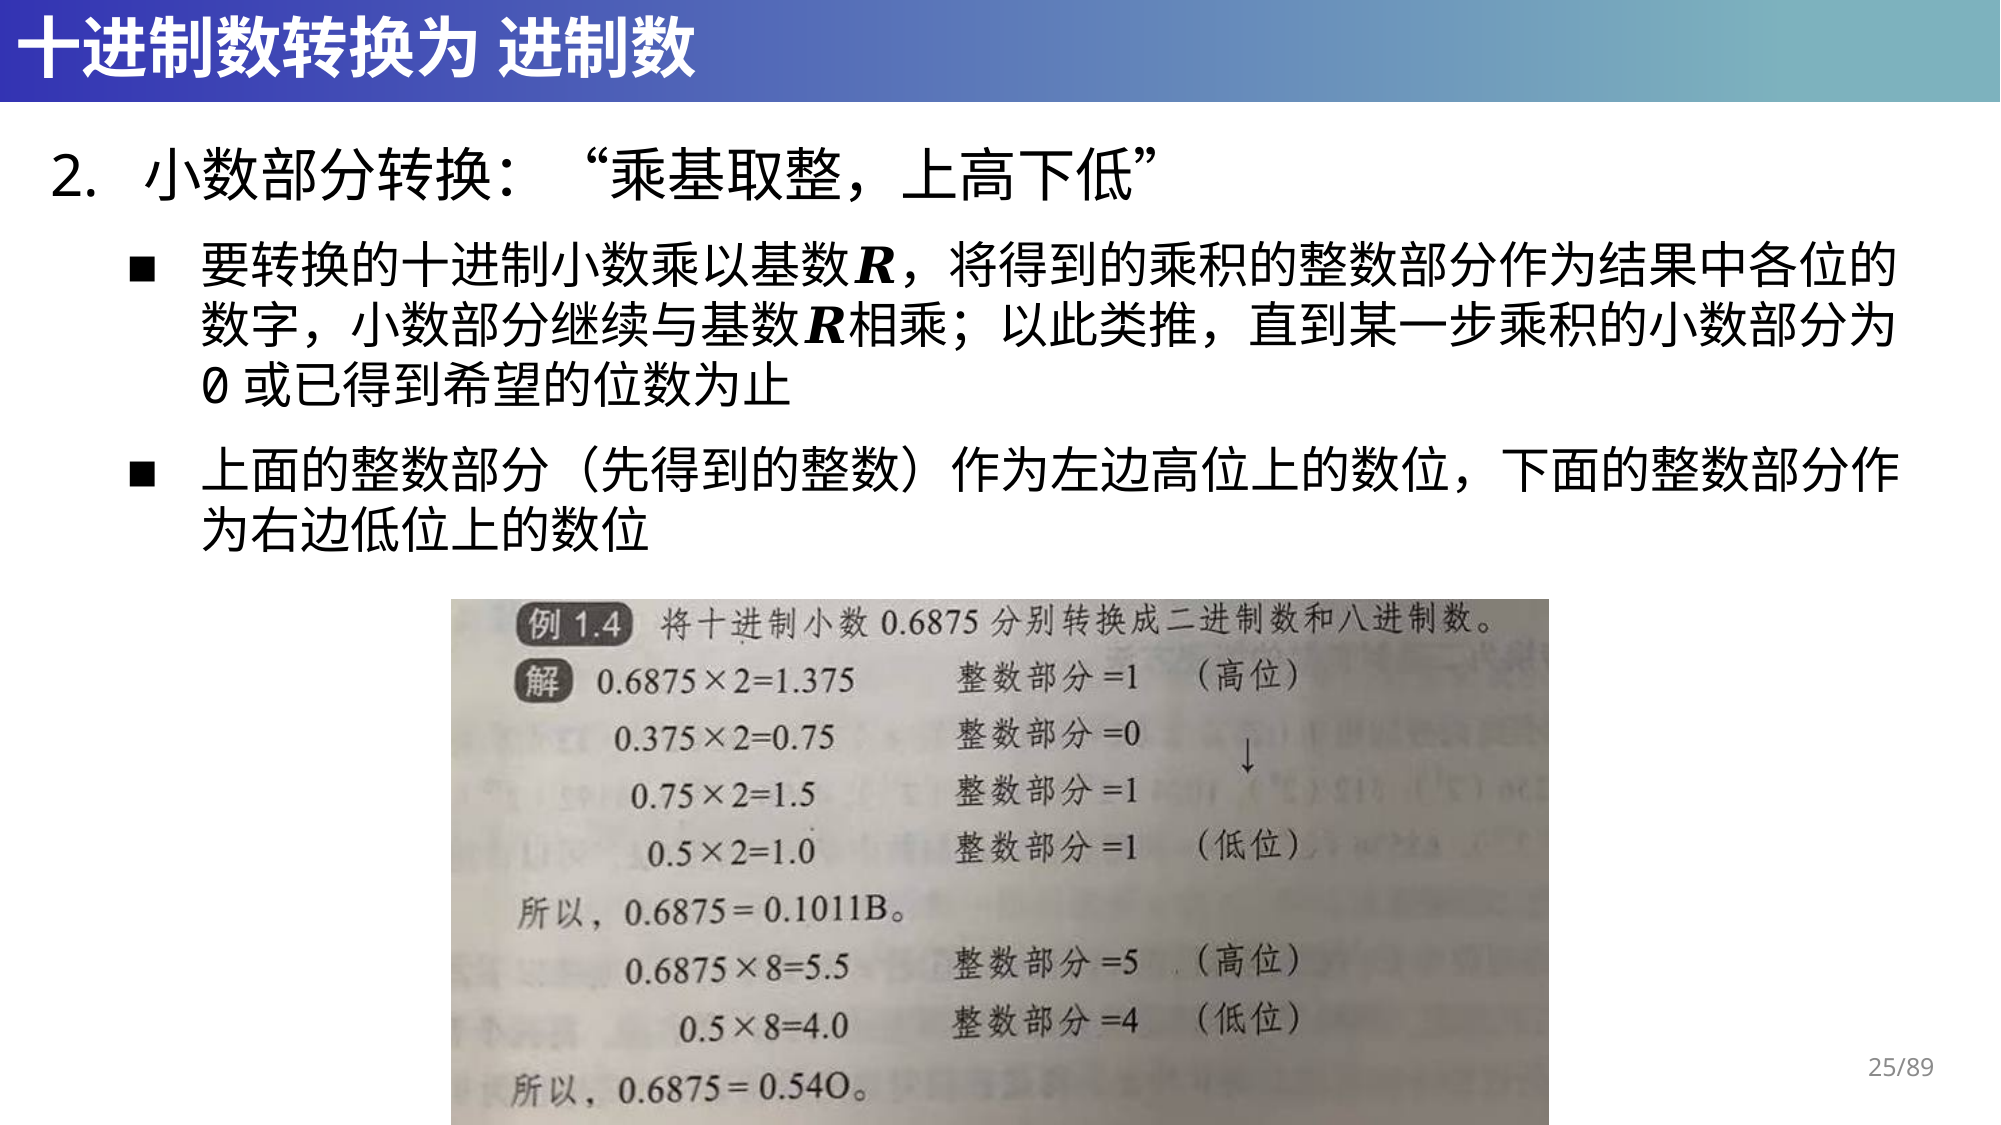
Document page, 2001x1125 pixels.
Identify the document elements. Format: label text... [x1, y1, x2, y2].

slide_number 25/89 [1549, 1038, 1950, 1099]
picture [451, 599, 1549, 1125]
text_box 2. 小数部分转换：“乘基取整，上高下低” 要转换的十进制小数乘以基数𝑹，将得到的乘积的整数部分作为结果中各位的数字，小数部分继续与基数𝑹相乘；以此类推，直到某一步乘积的小数部分为0或已得到希望的位数为止 上面的整数部分（先得到的整数）作为左边高位上的数位，下面的整数部分作为右边低位上的数位 [35, 130, 1950, 566]
